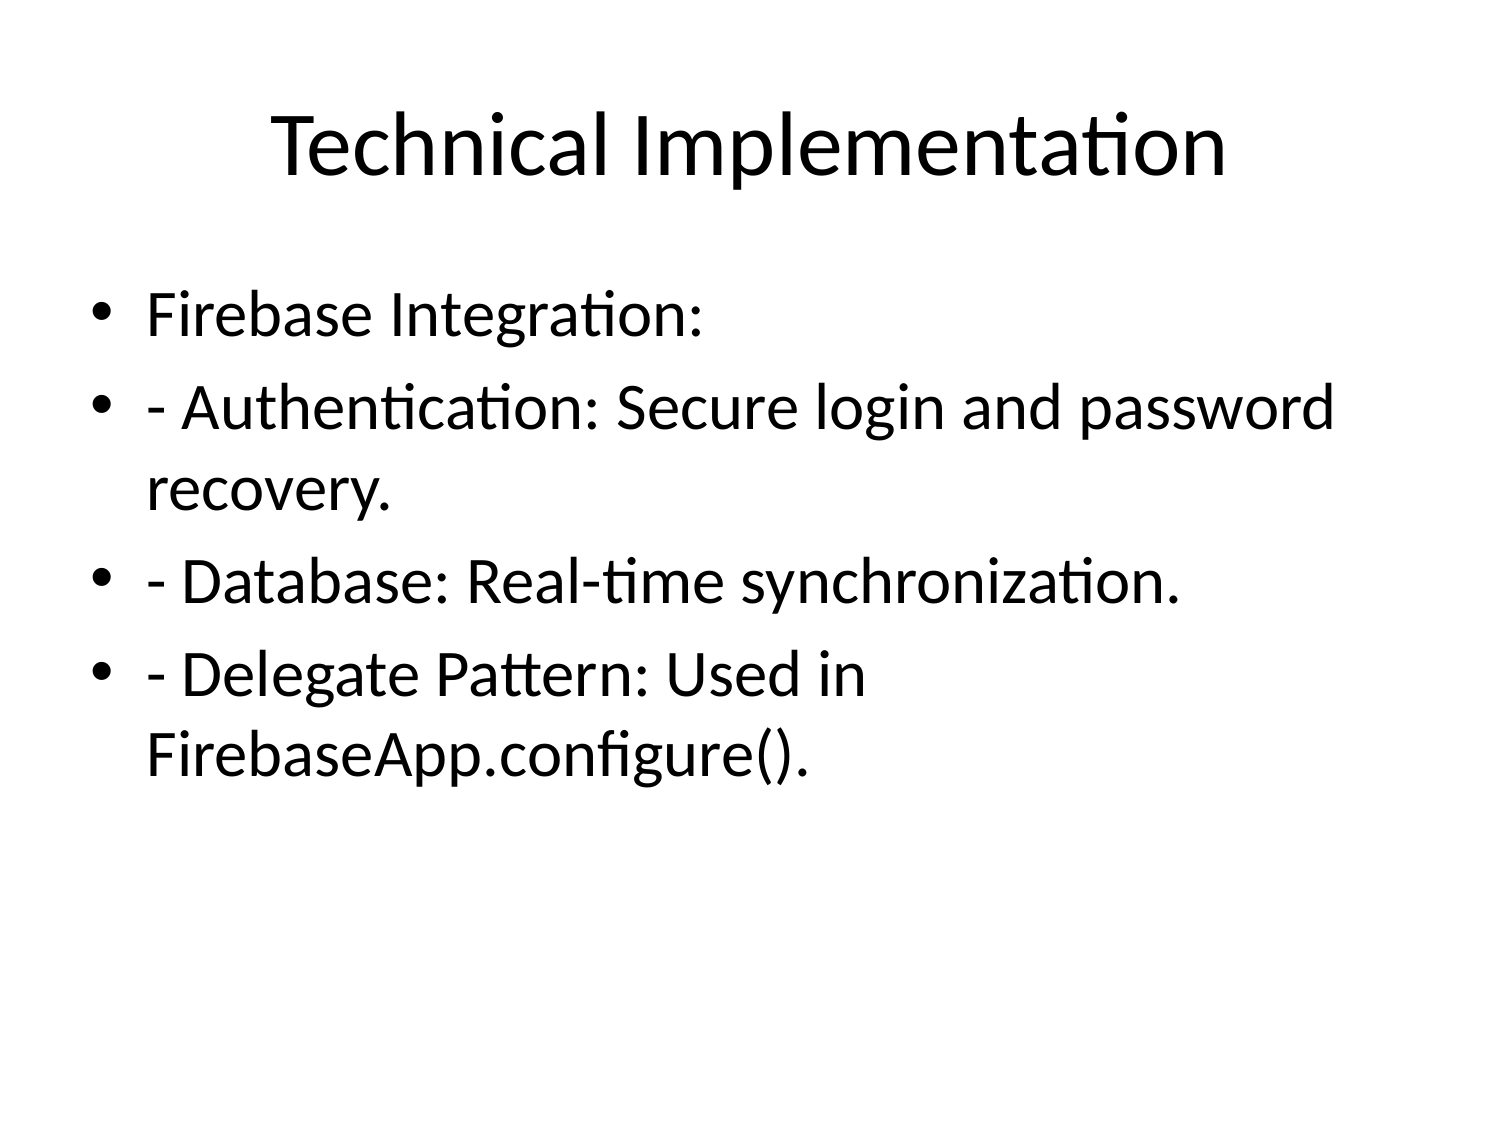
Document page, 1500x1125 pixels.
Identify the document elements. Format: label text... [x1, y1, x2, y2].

list Firebase Integration: - Authentication: Secure login and password recovery. - Database: Real-time synchronization. - Delegate Pattern: Used in FirebaseApp.configure(). [75, 262, 1425, 1005]
title Technical Implementation [75, 45, 1425, 233]
